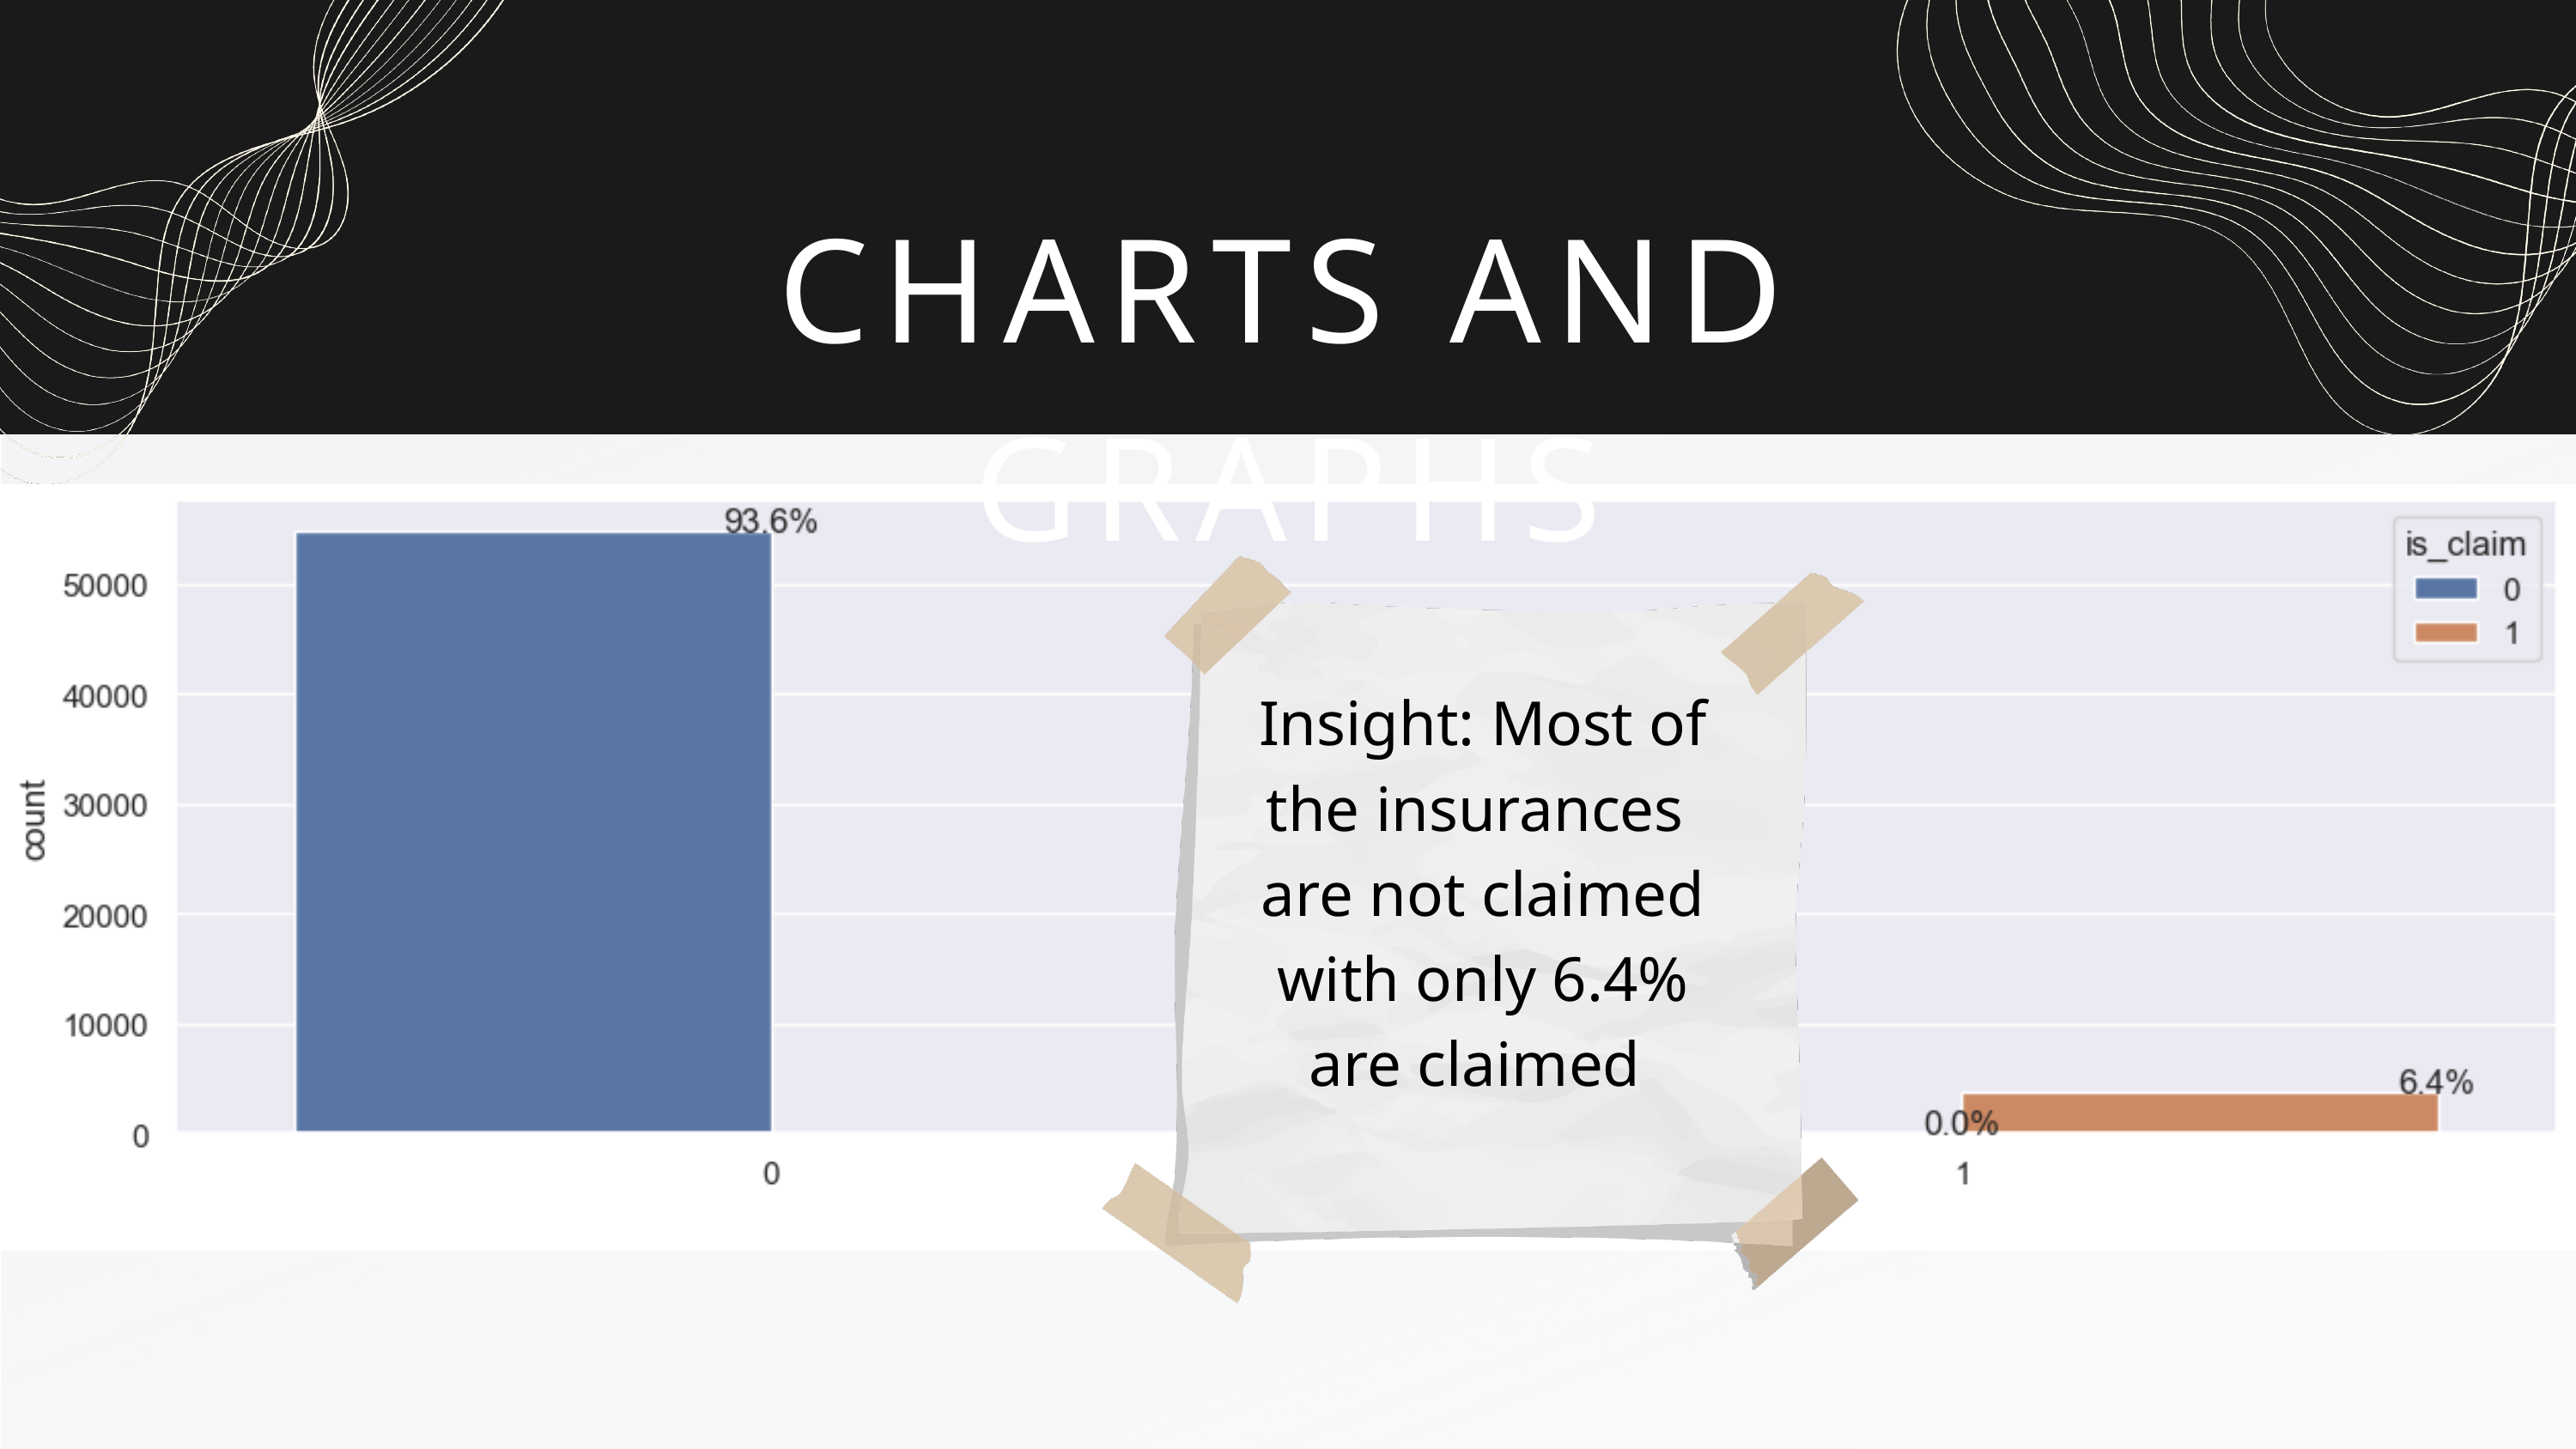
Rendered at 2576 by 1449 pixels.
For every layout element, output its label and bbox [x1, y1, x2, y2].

text_box [0, 0, 2576, 435]
picture [0, 435, 2576, 1449]
